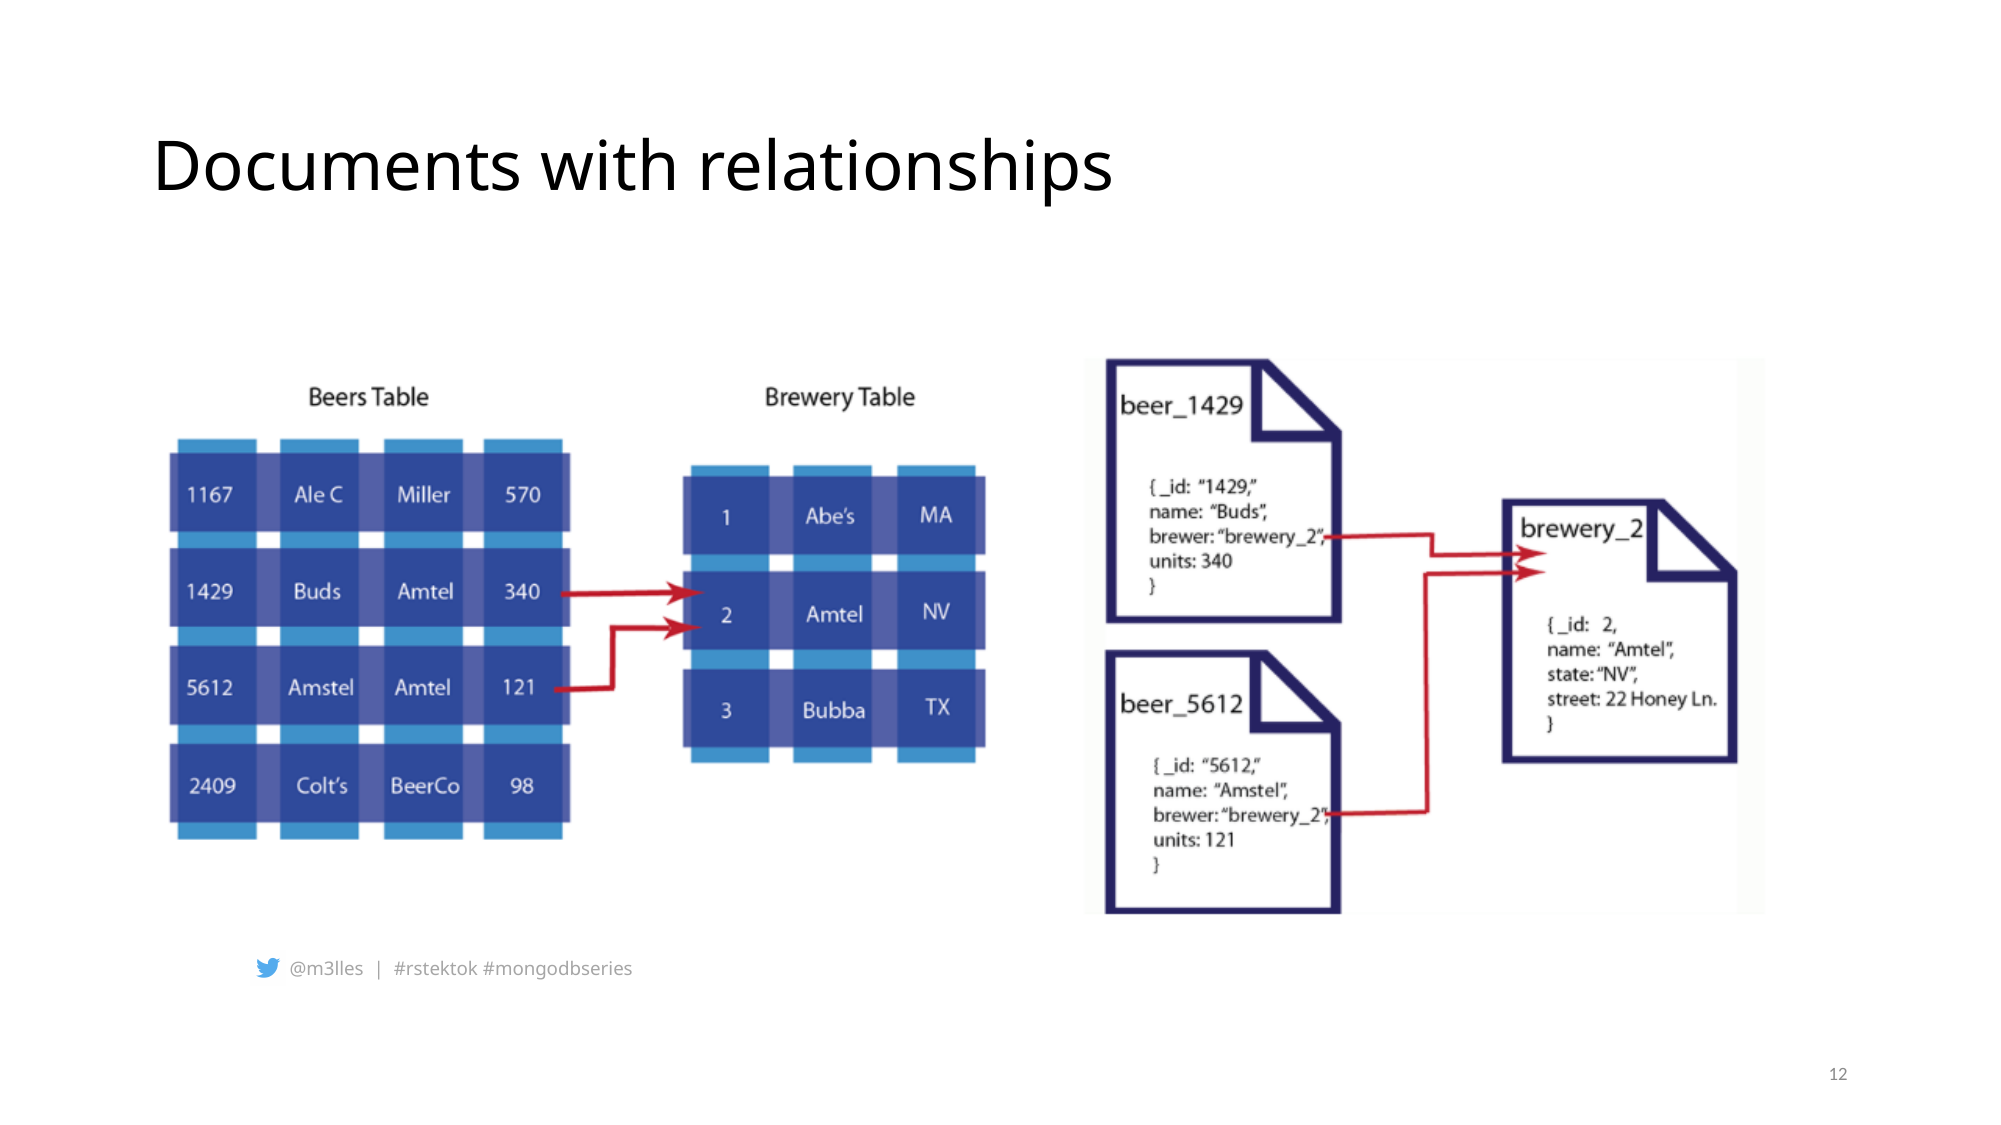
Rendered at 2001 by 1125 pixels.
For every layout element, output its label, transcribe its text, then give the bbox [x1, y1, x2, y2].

picture [153, 354, 1010, 847]
slide_number 12 [1412, 1042, 1863, 1103]
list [1038, 334, 1786, 919]
title Documents with relationships [137, 59, 1863, 278]
text_box @m3lles | #rstektok #mongodbseries [274, 949, 667, 987]
picture [250, 950, 286, 986]
